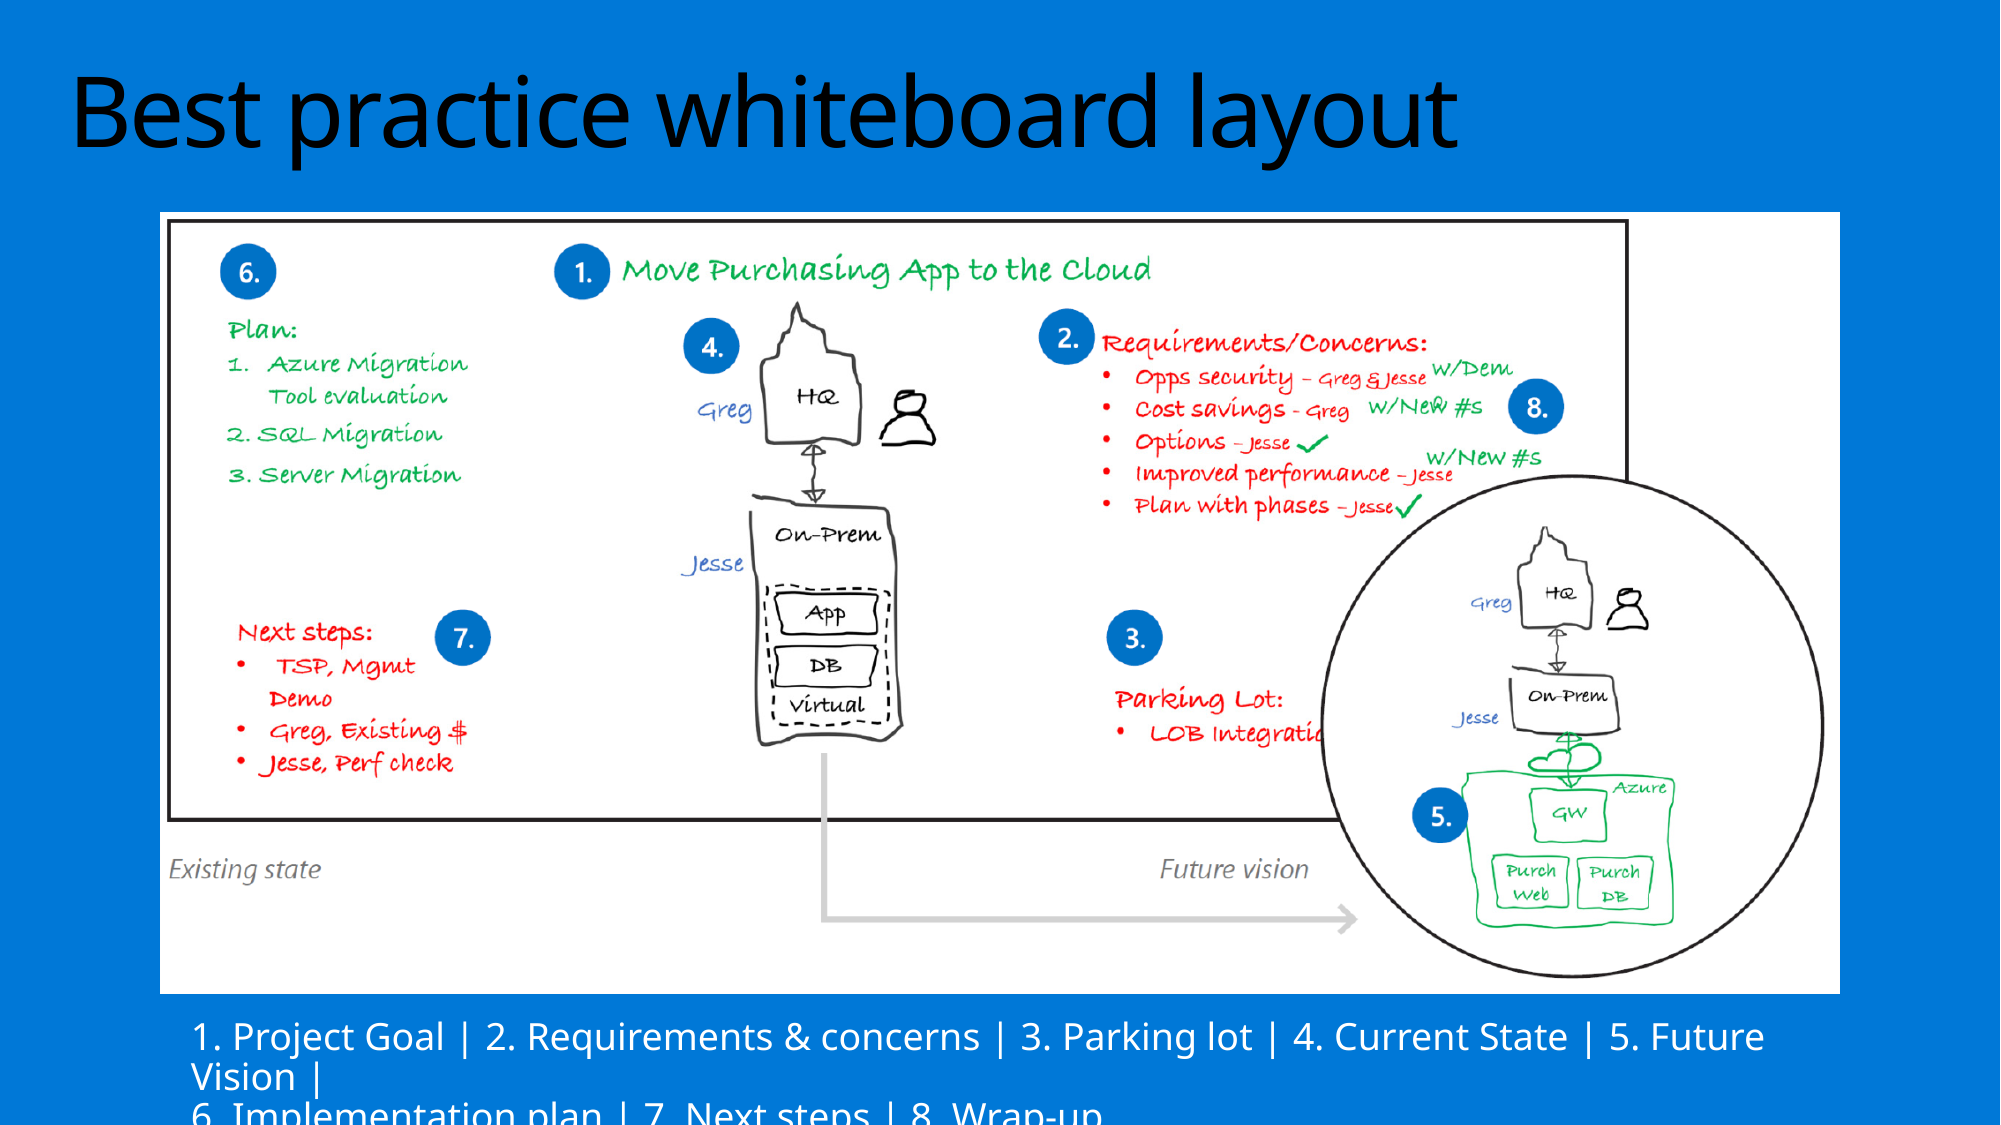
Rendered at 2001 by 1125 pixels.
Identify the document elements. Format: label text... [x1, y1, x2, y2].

picture [160, 212, 1840, 994]
text_box 1. Project Goal | 2. Requirements & concerns | 3. Parking lot | 4. Current State | 5. Future Vision | 6. Implementation plan | 7. Next steps | 8. Wrap-up [160, 994, 1840, 1125]
title Best practice whiteboard layout [44, 47, 1957, 196]
